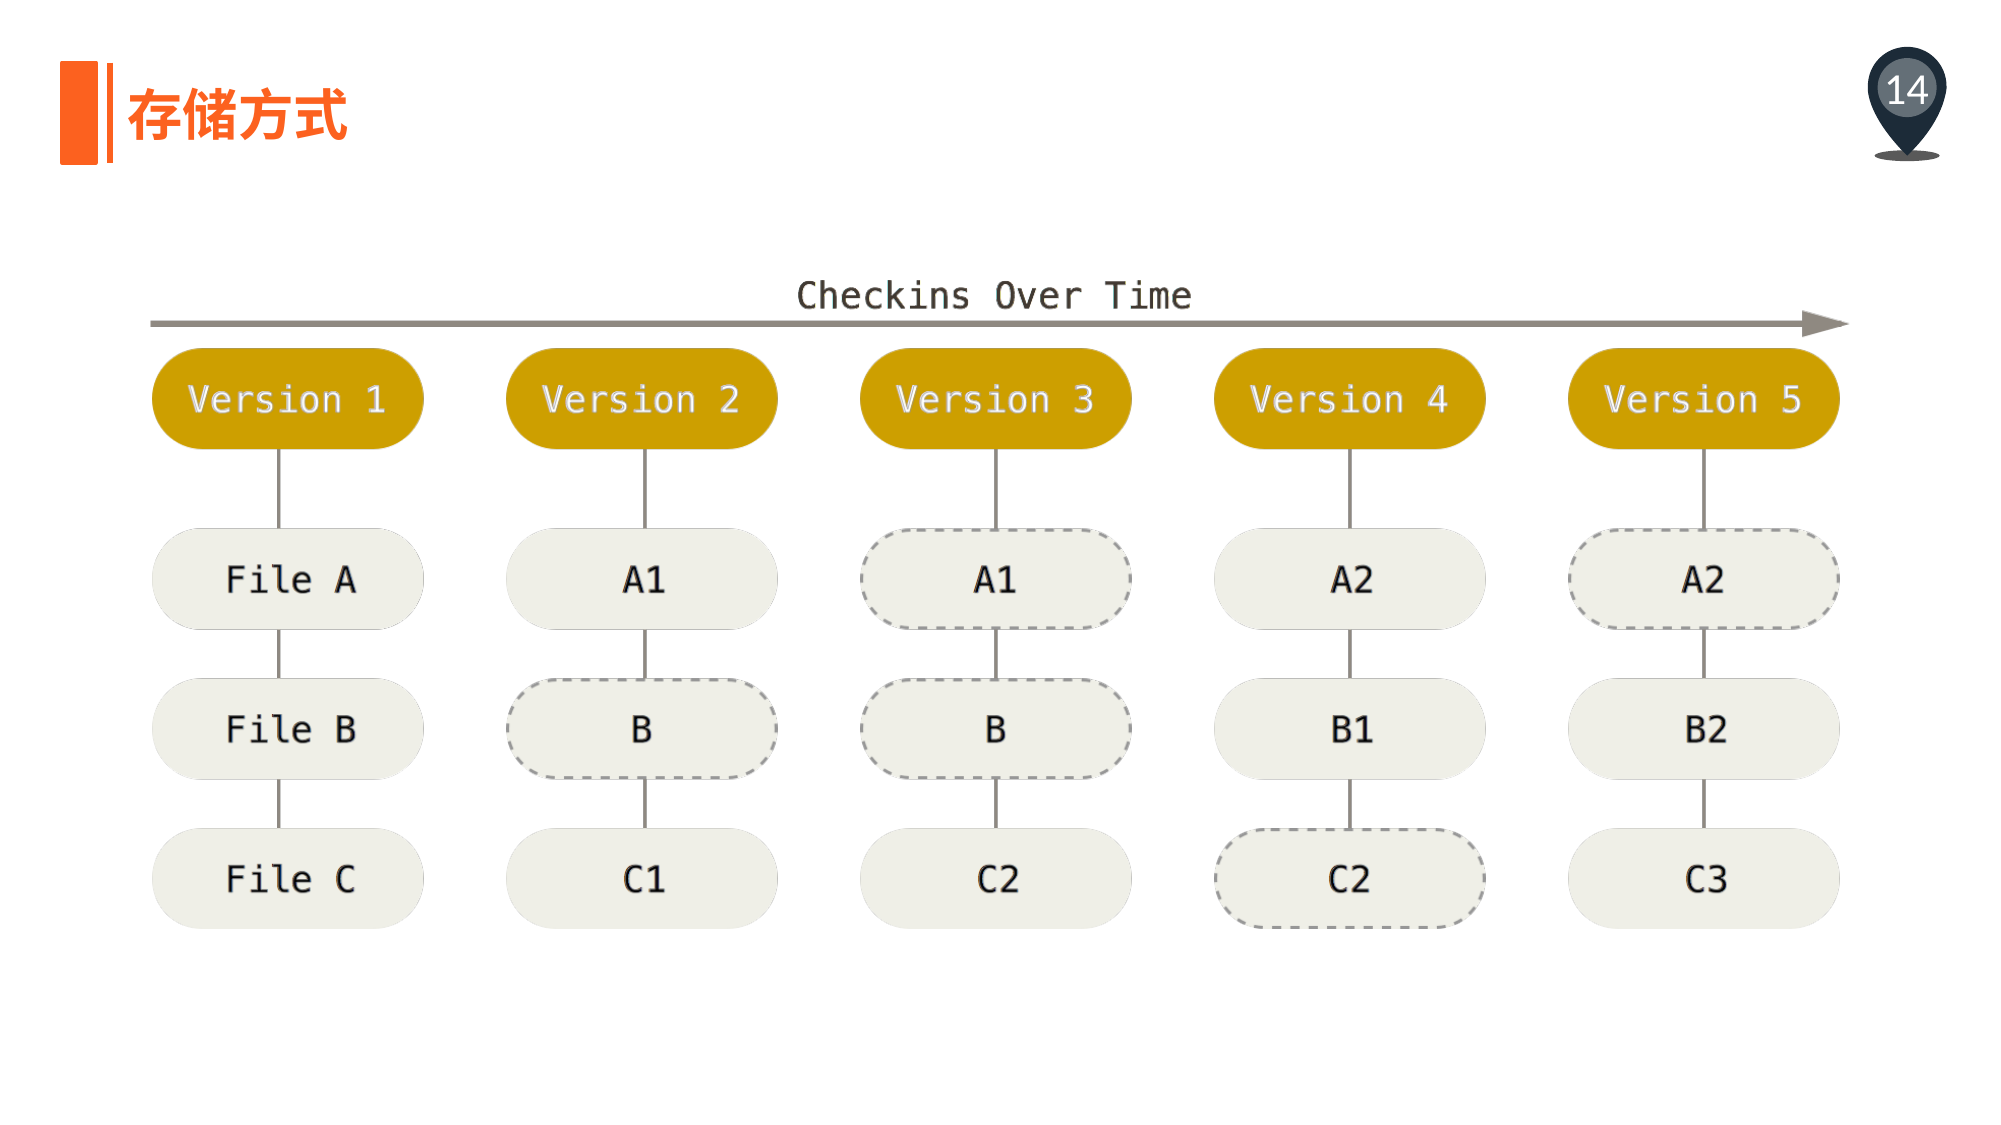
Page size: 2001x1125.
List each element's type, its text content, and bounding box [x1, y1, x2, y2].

text_box [60, 61, 98, 165]
picture [149, 278, 1852, 929]
slide_number 14 [1673, 57, 2000, 118]
text_box 存储方式 [115, 72, 800, 154]
